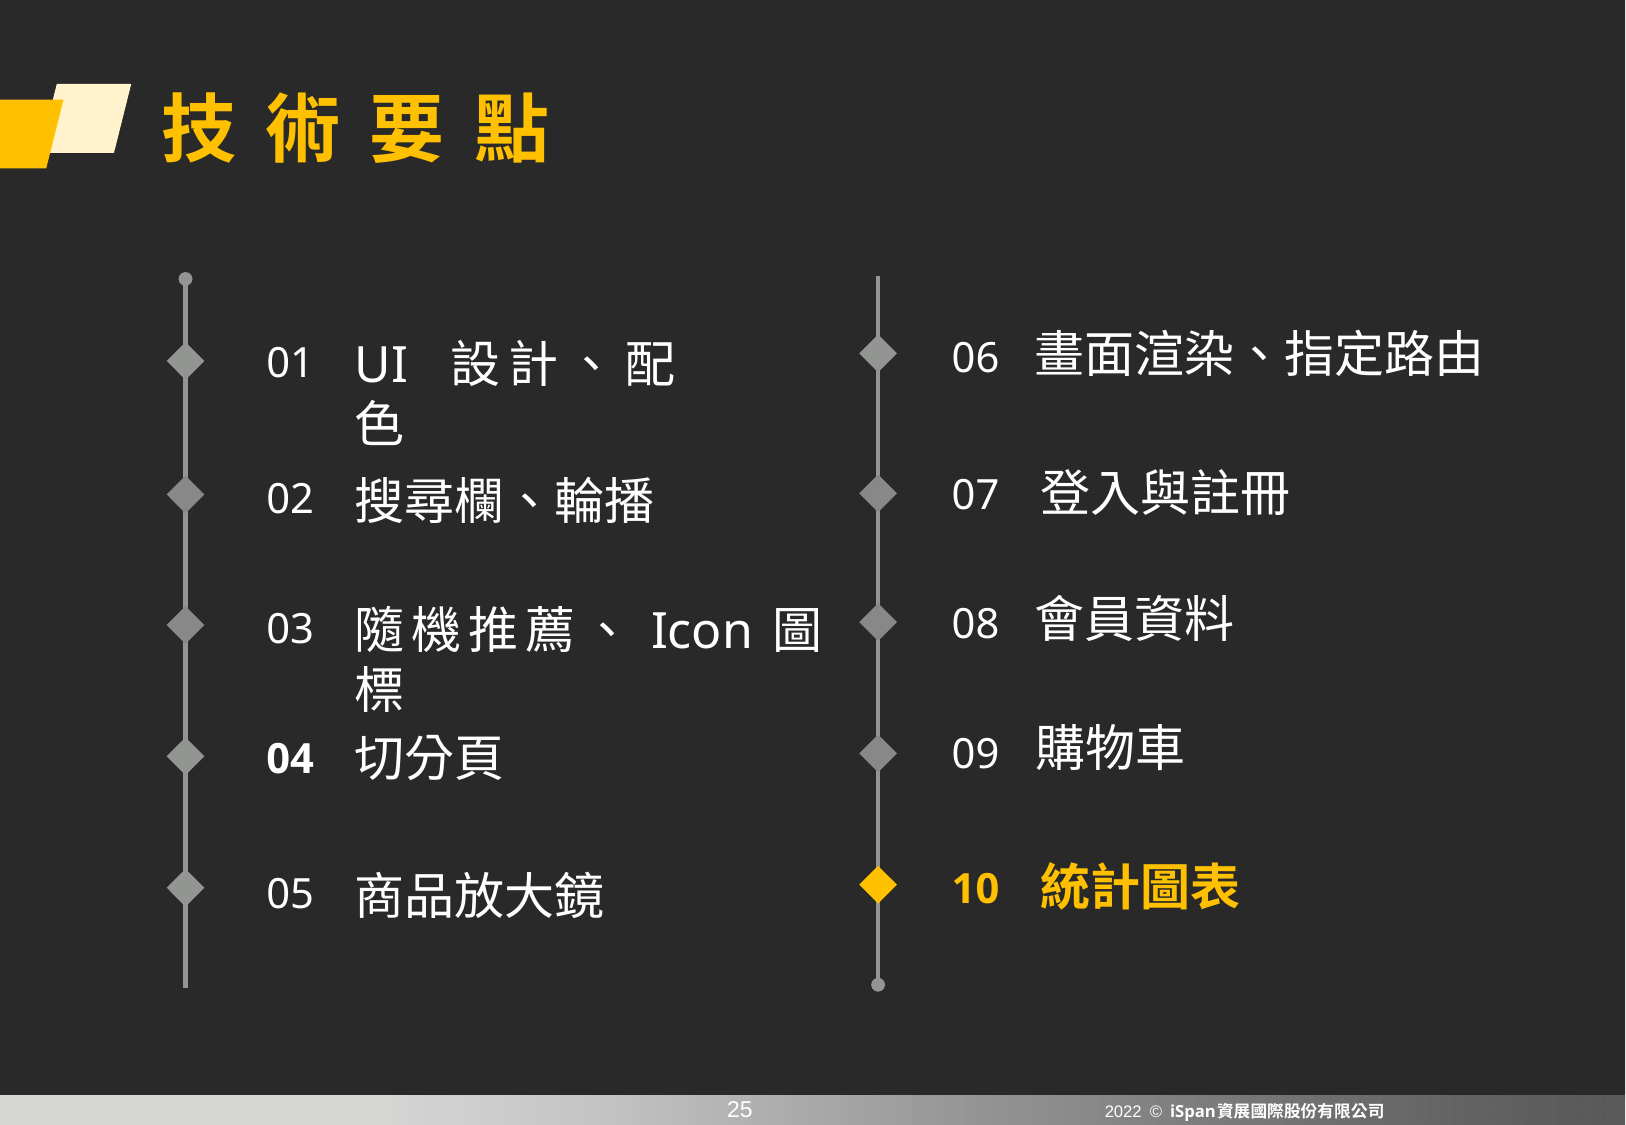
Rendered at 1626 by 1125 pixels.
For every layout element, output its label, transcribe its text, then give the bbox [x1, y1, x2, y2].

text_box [0, 83, 132, 169]
text_box 01 [251, 328, 340, 393]
picture [0, 0, 1626, 1125]
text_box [860, 275, 896, 985]
text_box 會員資料 [1019, 580, 1370, 655]
text_box 07 [936, 460, 1026, 526]
text_box 05 [251, 859, 339, 924]
text_box 切分頁 [339, 718, 690, 794]
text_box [168, 278, 203, 988]
text_box 購物車 [1020, 709, 1371, 785]
text_box 10 [936, 854, 1025, 920]
text_box 06 [936, 323, 1019, 389]
text_box 統計圖表 [1025, 848, 1376, 924]
text_box 03 [251, 594, 340, 659]
text_box 04 [251, 724, 339, 789]
text_box 02 [251, 464, 340, 530]
text_box 09 [936, 719, 1026, 785]
text_box 畫面渲染、指定路由 [1019, 315, 1504, 390]
text_box 08 [936, 589, 1026, 655]
text_box UI 設計、配色 [340, 325, 690, 461]
text_box 登入與註冊 [1025, 454, 1376, 529]
text_box 隨機推薦、Icon圖標 [340, 591, 837, 727]
text_box 技 術 要 點 [146, 70, 1247, 183]
text_box 商品放大鏡 [339, 856, 690, 932]
text_box 搜尋欄、輪播 [340, 461, 690, 537]
